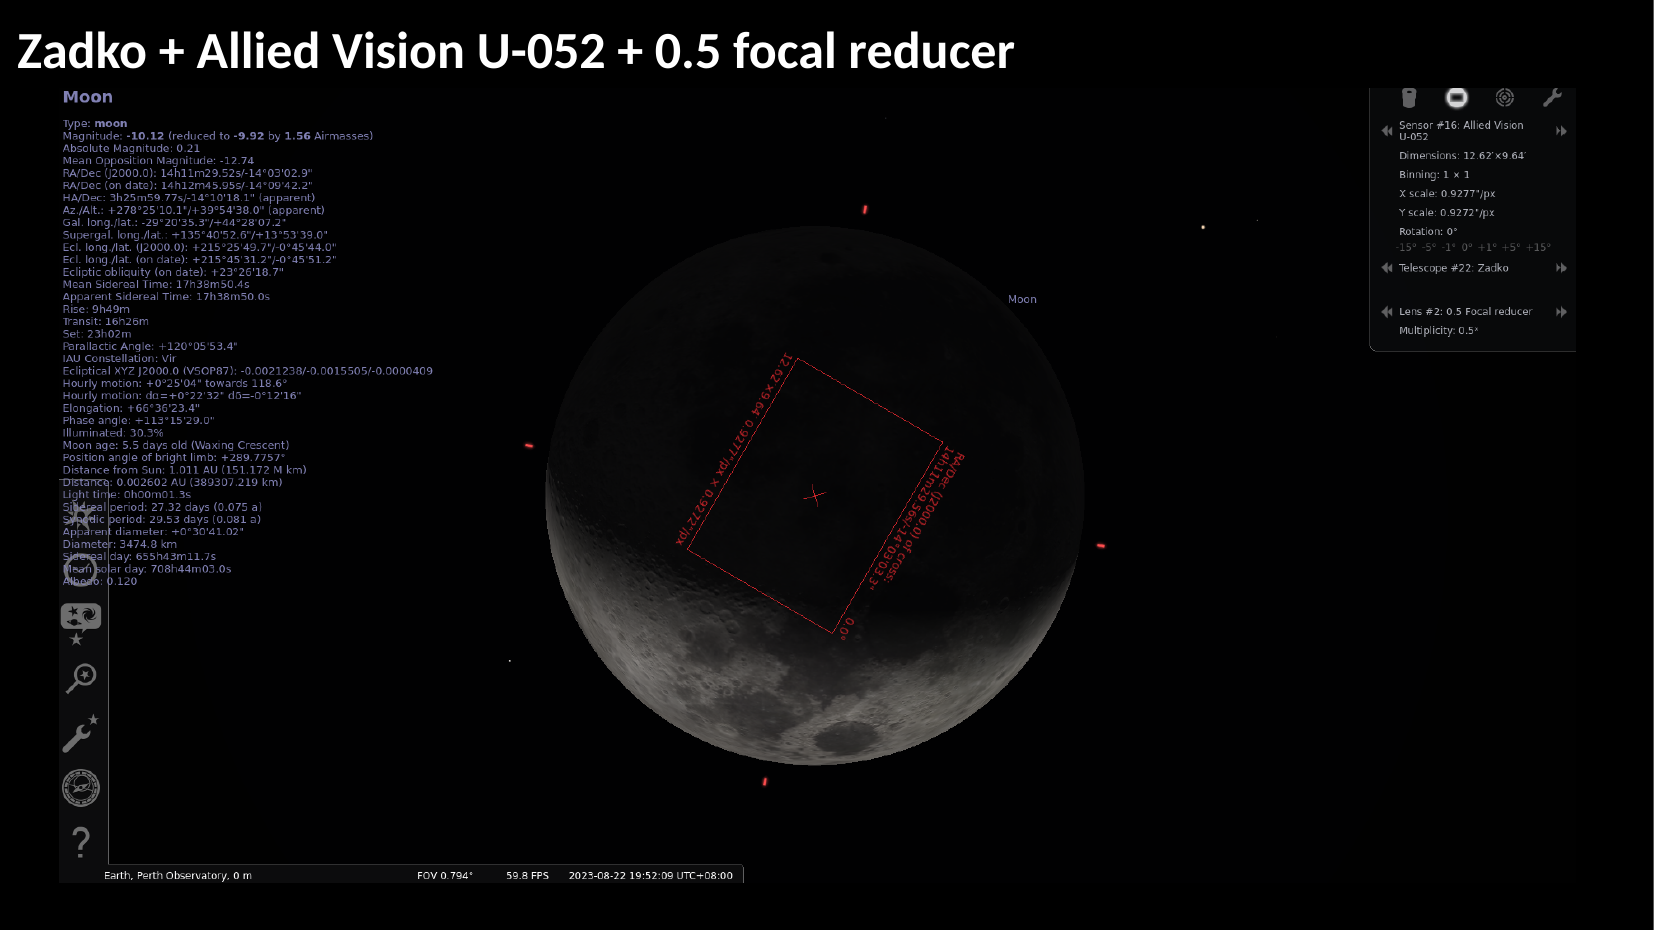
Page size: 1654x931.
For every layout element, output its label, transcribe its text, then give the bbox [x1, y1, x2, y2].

text_box Zadko + Allied Vision U-052 + 0.5 focal reducer [2, 3, 1522, 93]
picture [58, 88, 1577, 884]
